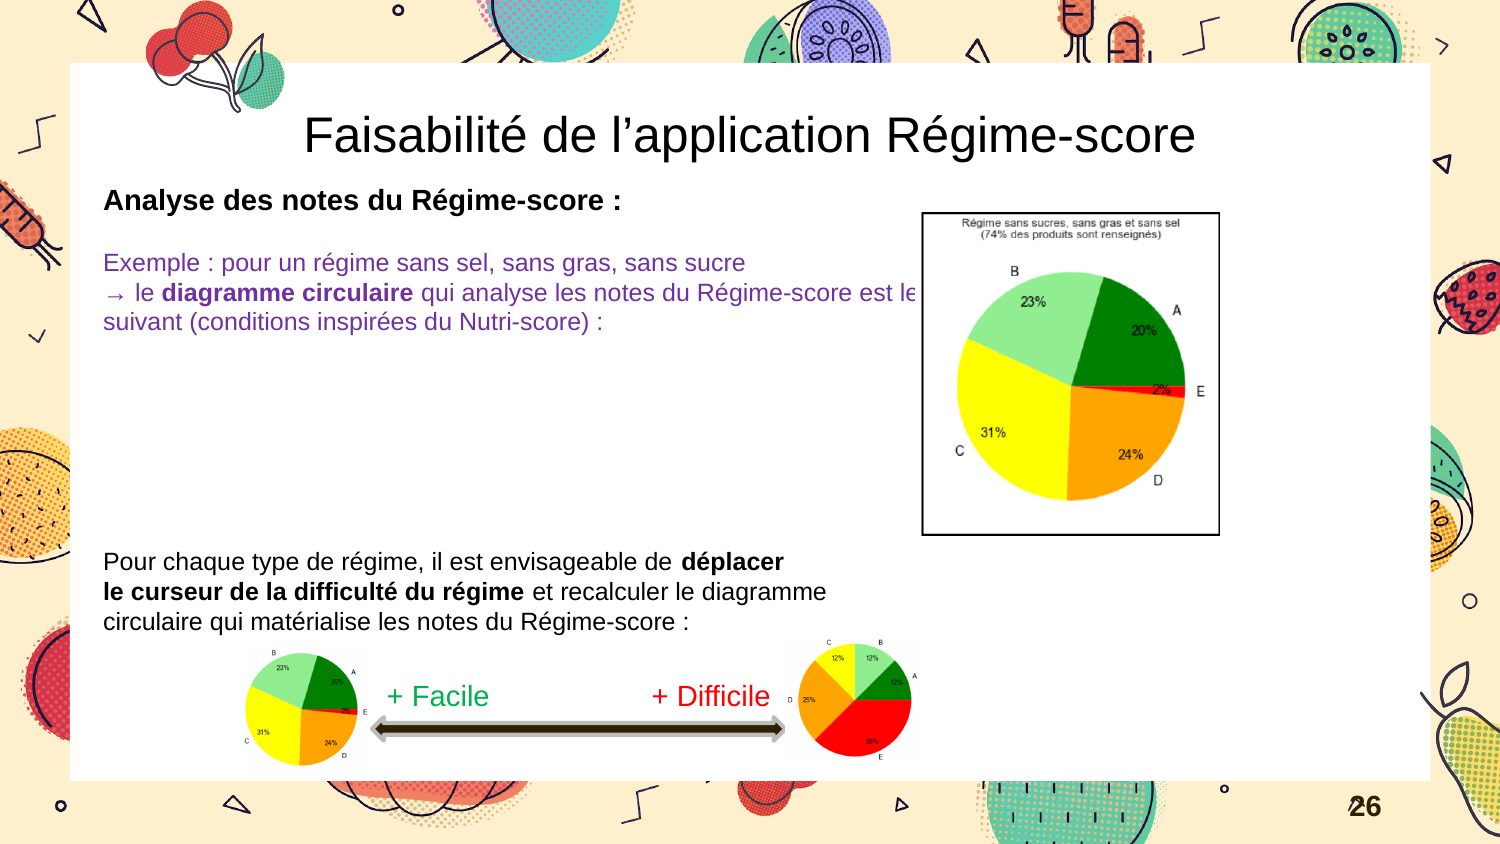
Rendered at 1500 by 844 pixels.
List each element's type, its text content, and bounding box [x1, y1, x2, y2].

text_box + Facile [373, 669, 538, 720]
picture [1439, 721, 1450, 757]
picture [242, 40, 260, 62]
slide_number 26 [1059, 782, 1397, 828]
picture [1445, 752, 1453, 762]
text_box [373, 720, 780, 743]
picture [214, 54, 221, 62]
picture [1468, 793, 1500, 833]
picture [0, 0, 1500, 844]
text_box Analyse des notes du Régime-score : Exemple : pour un régime sans sel, sans gras, sans sucre → le diagramme circulaire qui analyse les notes du Régime-score est le suivant (conditions inspirées du Nutri-score) : Pour chaque type de régime, il est envisageable de déplacer le curseur de la difficulté du régime et recalculer le diagramme circulaire qui matérialise les notes du Régime-score : [88, 198, 939, 643]
picture [1450, 711, 1477, 718]
picture [915, 208, 1223, 541]
picture [1451, 759, 1455, 770]
picture [1460, 781, 1468, 790]
picture [193, 55, 208, 61]
picture [207, 57, 215, 62]
picture [785, 634, 919, 762]
text_box + Difficile [620, 669, 780, 720]
text_box Faisabilité de l’application Régime-score [53, 67, 1447, 198]
picture [241, 645, 369, 771]
